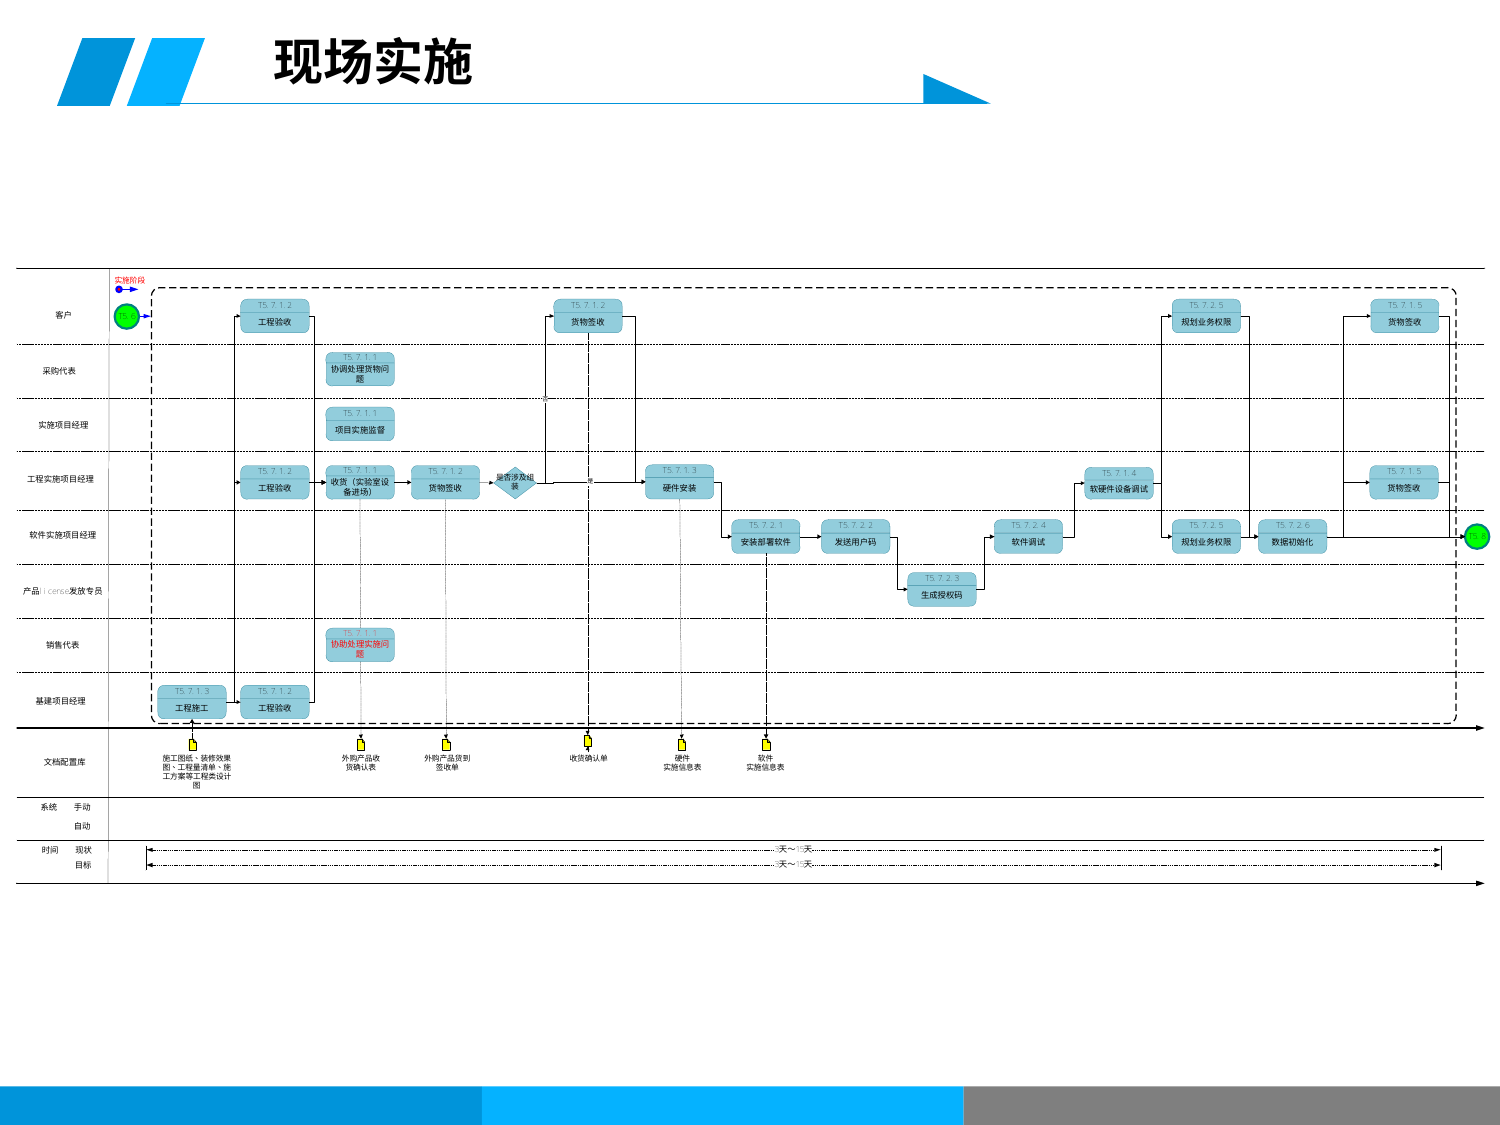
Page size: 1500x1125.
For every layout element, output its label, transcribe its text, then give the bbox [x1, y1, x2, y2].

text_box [5, 266, 1495, 894]
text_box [165, 73, 992, 104]
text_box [0, 1086, 1500, 1125]
text_box [57, 38, 136, 106]
text_box [126, 38, 205, 106]
text_box 现场实施 [258, 23, 715, 72]
